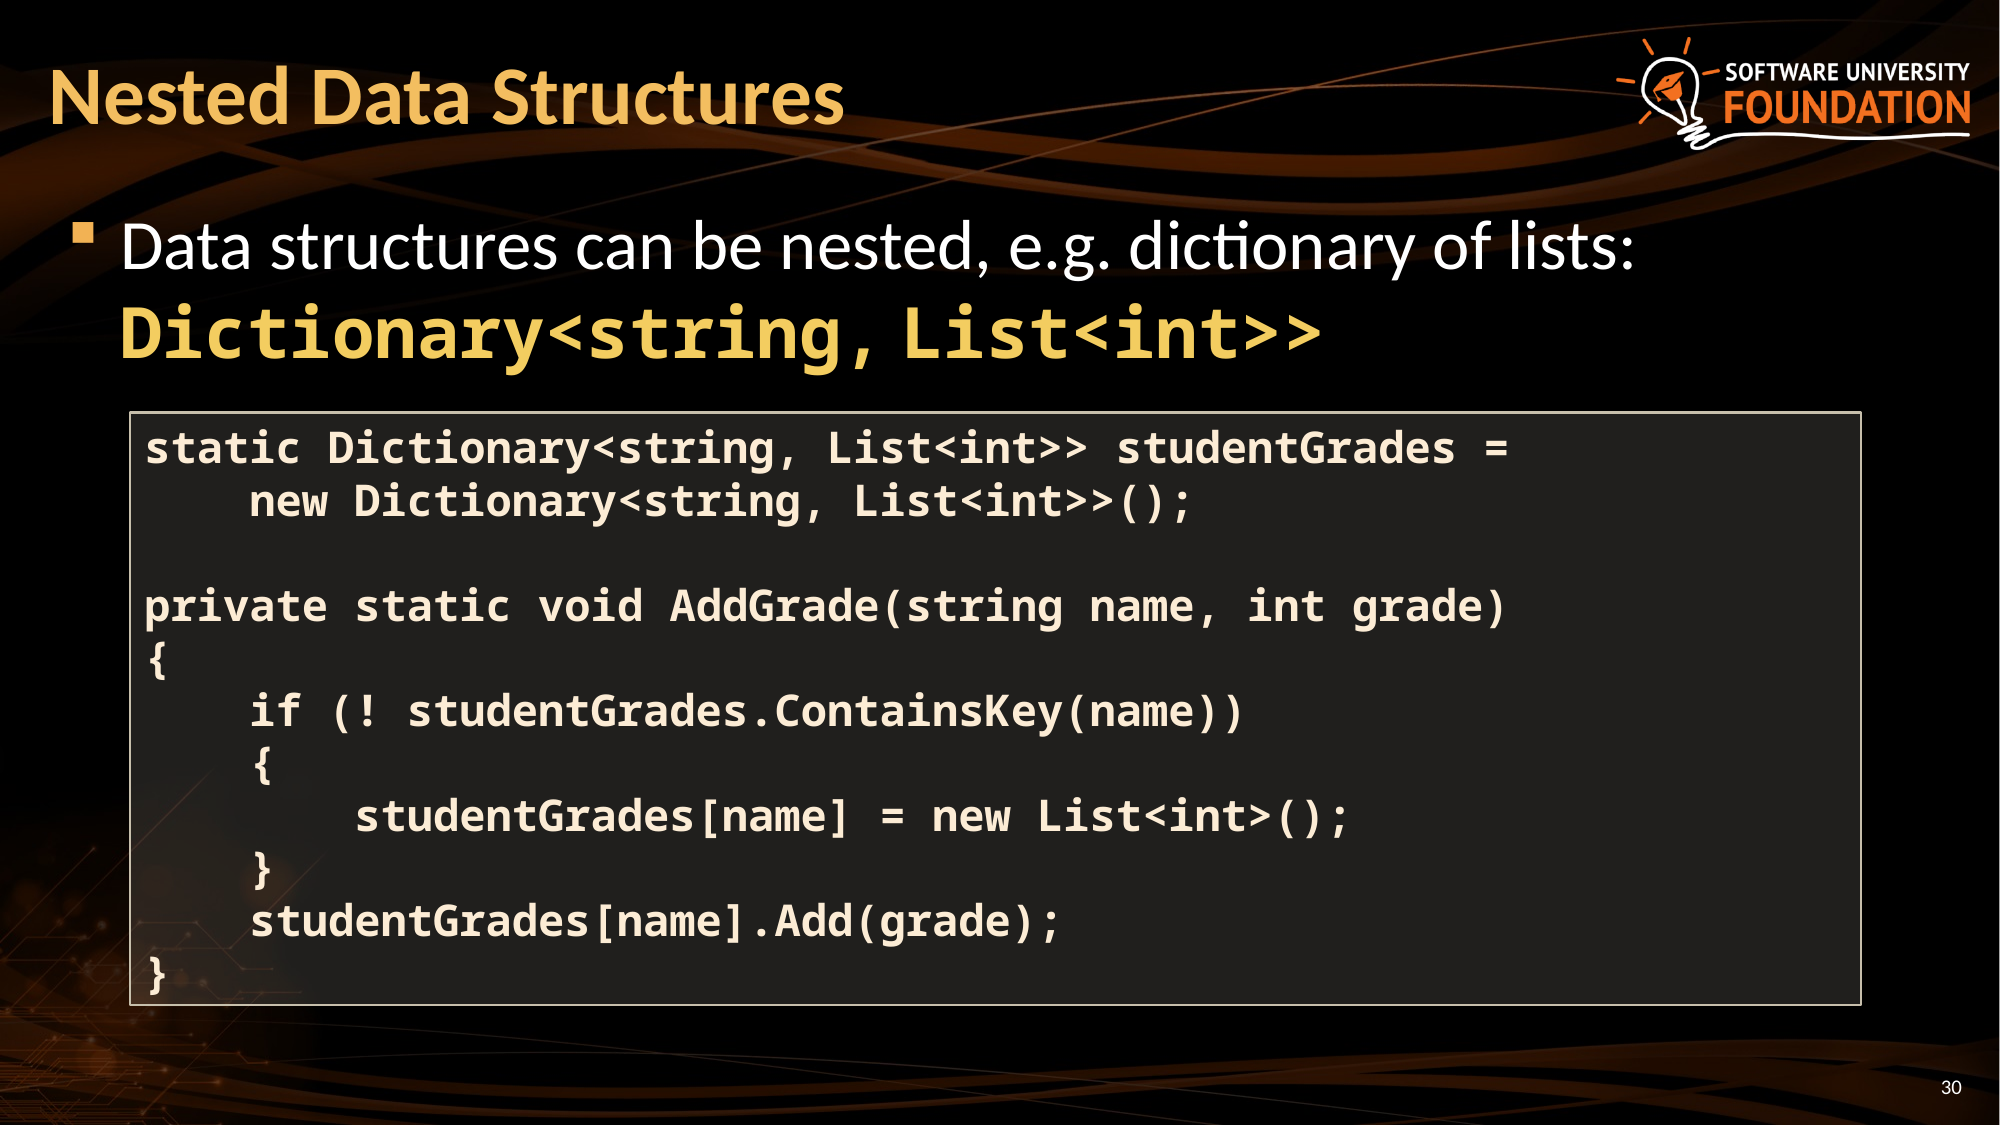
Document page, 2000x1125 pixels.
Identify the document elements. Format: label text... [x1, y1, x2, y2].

text_box static Dictionary<string, List<int>> studentGrades = new Dictionary<string, List<int>>(); private static void AddGrade(string name, int grade) { if (! studentGrades.ContainsKey(name)) { studentGrades[name] = new List<int>(); } studentGrades[name].Add(grade); } [129, 412, 1862, 1005]
list Data structures can be nested, e.g. dictionary of lists: Dictionary<string, List<int>> [31, 188, 1968, 1103]
title Nested Data Structures [30, 6, 1602, 189]
picture [0, 0, 2000, 1125]
